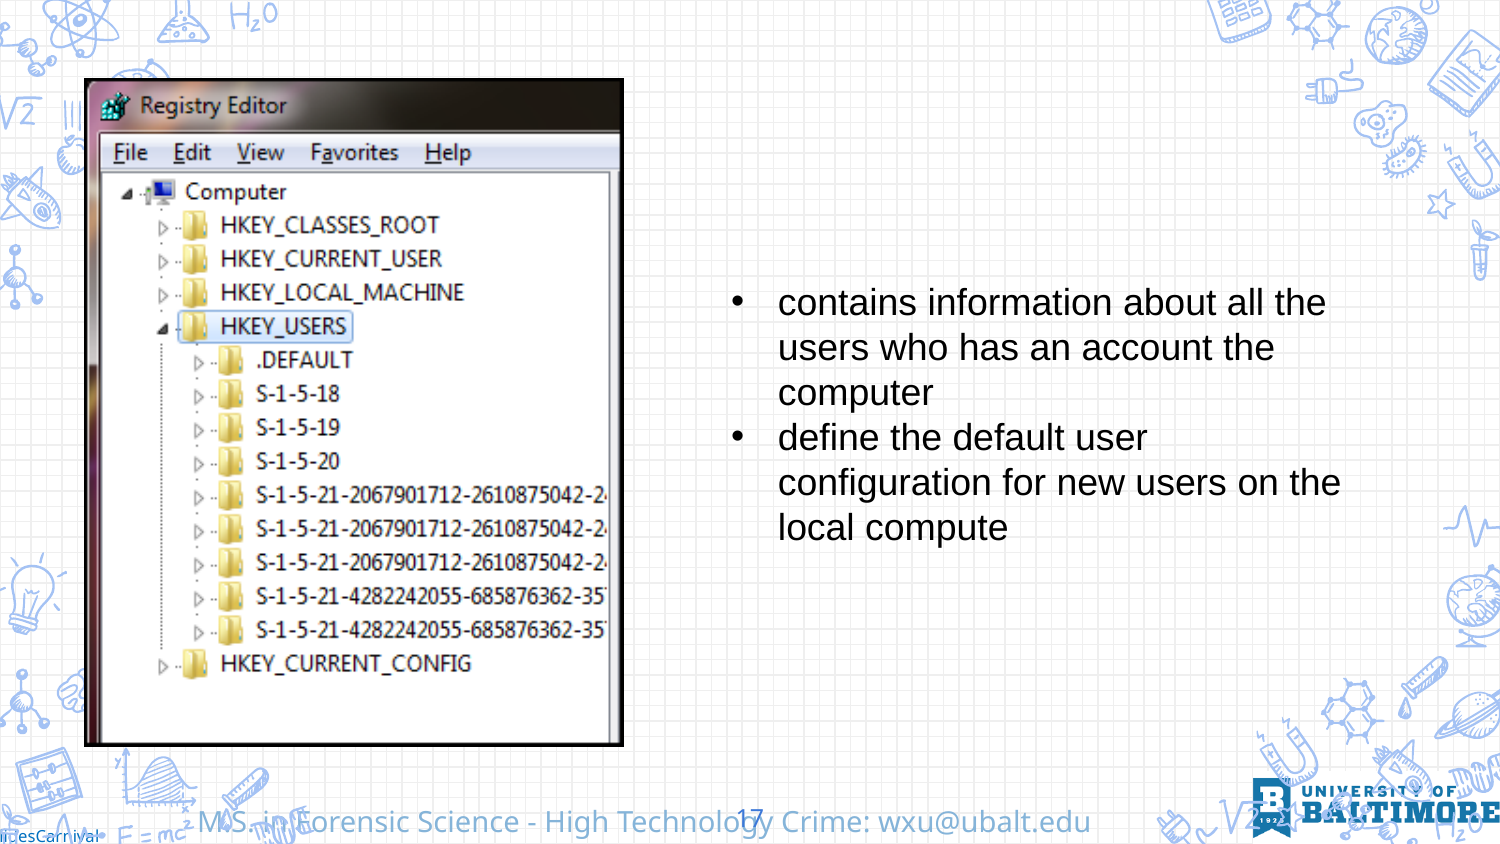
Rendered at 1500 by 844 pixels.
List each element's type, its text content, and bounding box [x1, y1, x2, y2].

slide_number 17 [705, 796, 795, 844]
picture [1408, 786, 1417, 792]
text_box contains information about all the users who has an account the computer define the default user configuration for new users on the local compute [716, 270, 1378, 556]
picture [1354, 819, 1361, 827]
picture [1479, 779, 1483, 790]
picture [1253, 771, 1500, 844]
picture [84, 78, 625, 748]
picture [1283, 771, 1308, 783]
picture [1342, 796, 1349, 806]
picture [1388, 823, 1396, 835]
picture [1375, 780, 1390, 791]
picture [1481, 771, 1489, 788]
picture [1471, 771, 1479, 786]
picture [1405, 773, 1430, 800]
picture [1381, 771, 1421, 792]
